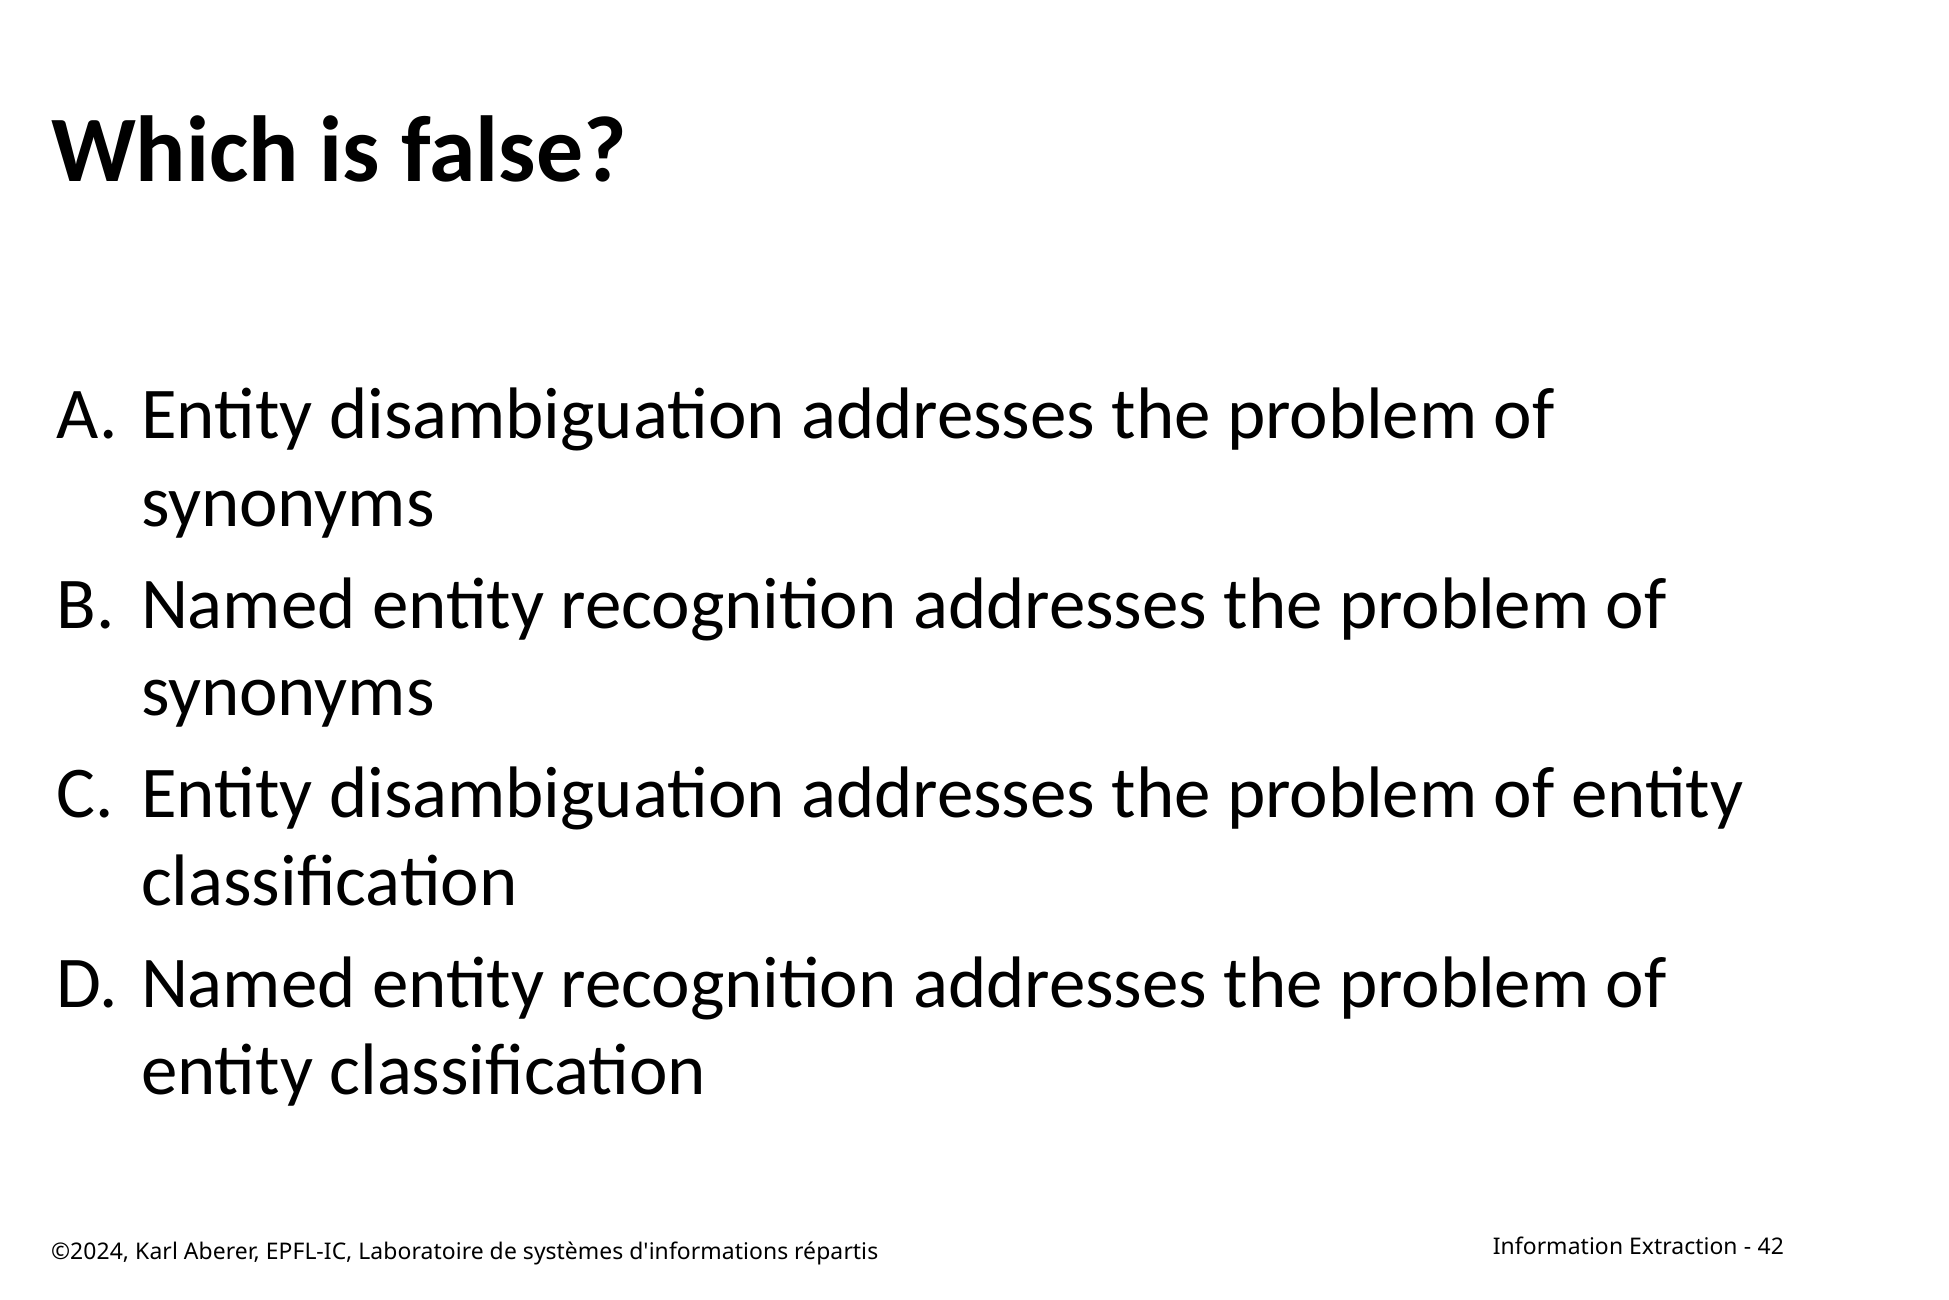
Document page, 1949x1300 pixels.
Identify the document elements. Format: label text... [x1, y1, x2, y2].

list Entity disambiguation addresses the problem of synonyms Named entity recognition addresses the problem of synonyms Entity disambiguation addresses the problem of entity classification Named entity recognition addresses the problem of entity classification [37, 253, 1809, 1208]
footer ©2024, Karl Aberer, EPFL-IC, Laboratoire de systèmes d'informations répartis [32, 1227, 1284, 1271]
title Which is false? [32, 57, 1803, 232]
